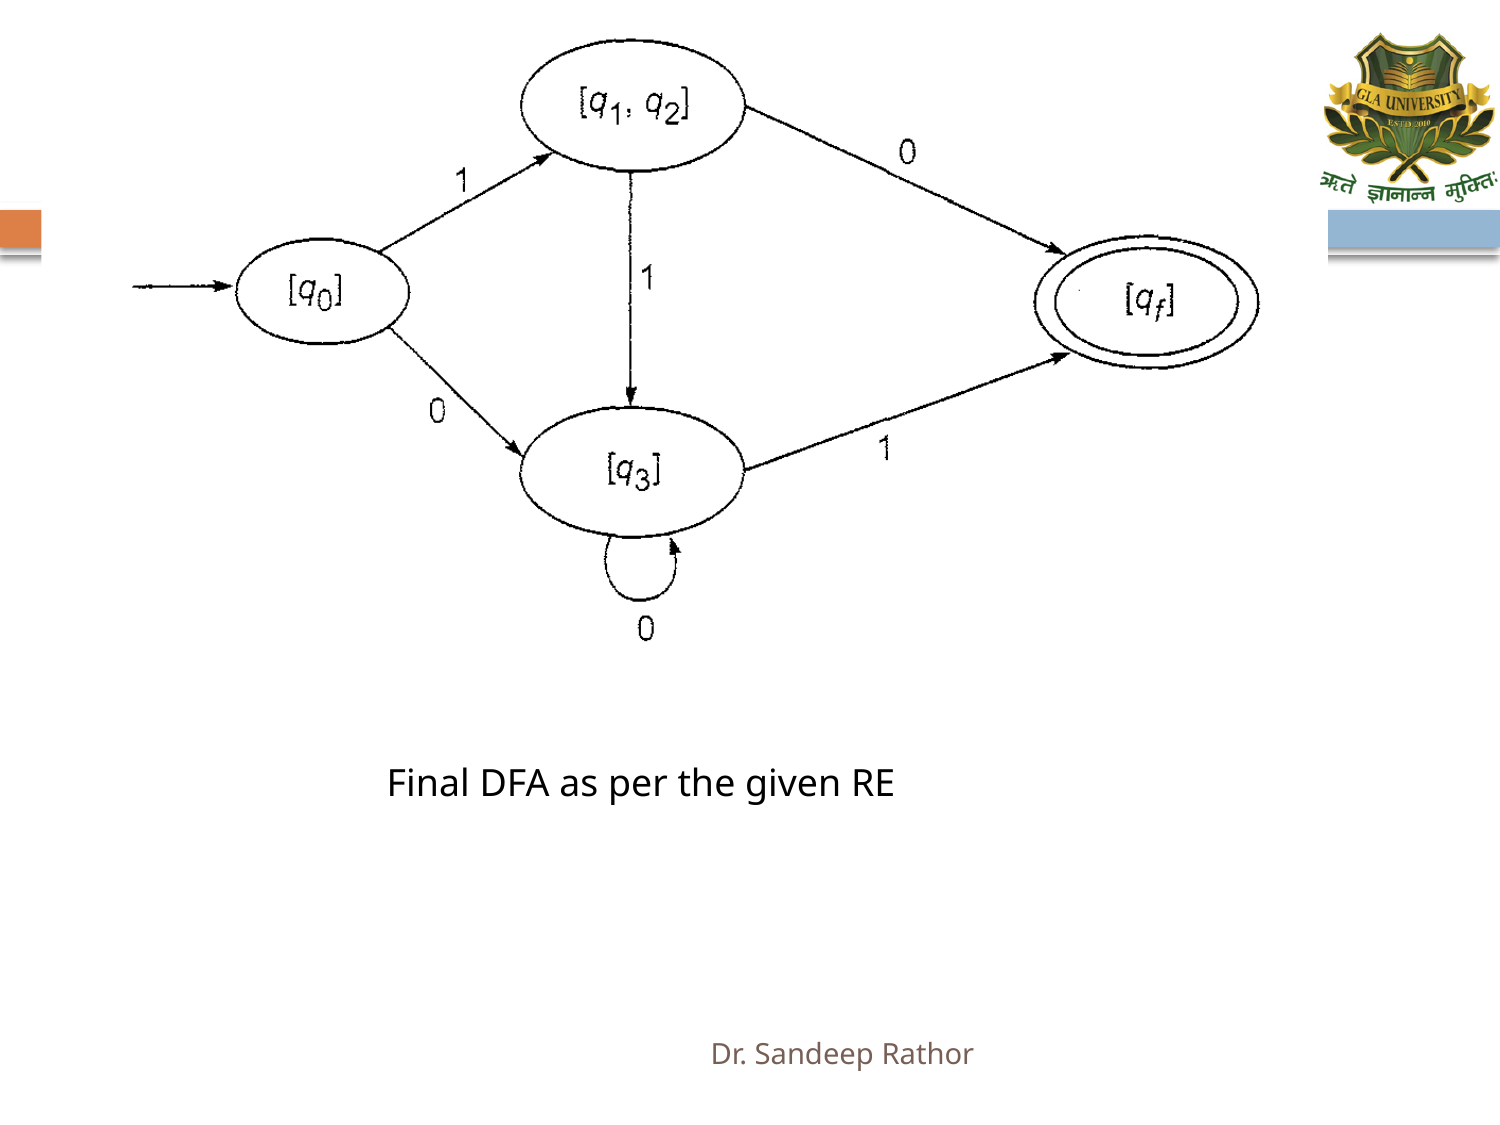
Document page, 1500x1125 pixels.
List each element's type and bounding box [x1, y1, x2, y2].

picture [1319, 18, 1500, 207]
footer [99, 1024, 990, 1085]
list [40, 30, 1329, 654]
text_box [371, 751, 975, 812]
